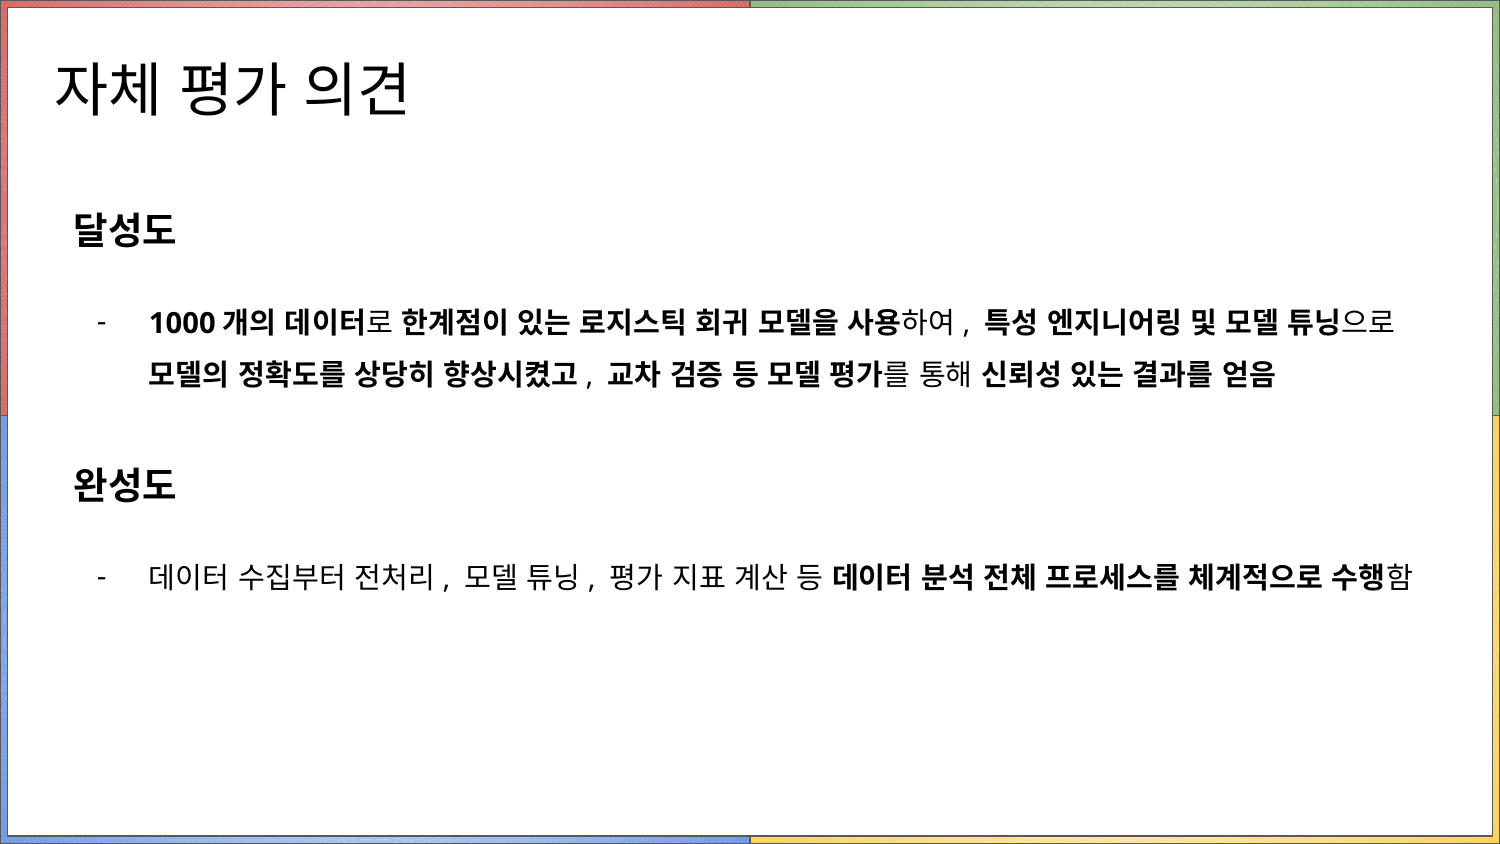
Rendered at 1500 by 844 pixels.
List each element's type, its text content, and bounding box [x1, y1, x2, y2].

title 자체 평가 의견 [39, 38, 1293, 132]
text_box 달성도 1000개의 데이터로 한계점이 있는 로지스틱 회귀 모델을 사용하여, 특성 엔지니어링 및 모델 튜닝으로 모델의 정확도를 상당히 향상시켰고, 교차 검증 등 모델 평가를 통해 신뢰성 있는 결과를 얻음 완성도 데이터 수집부터 전처리, 모델 튜닝, 평가 지표 계산 등 데이터 분석 전체 프로세스를 체계적으로 수행함 [58, 191, 1441, 644]
